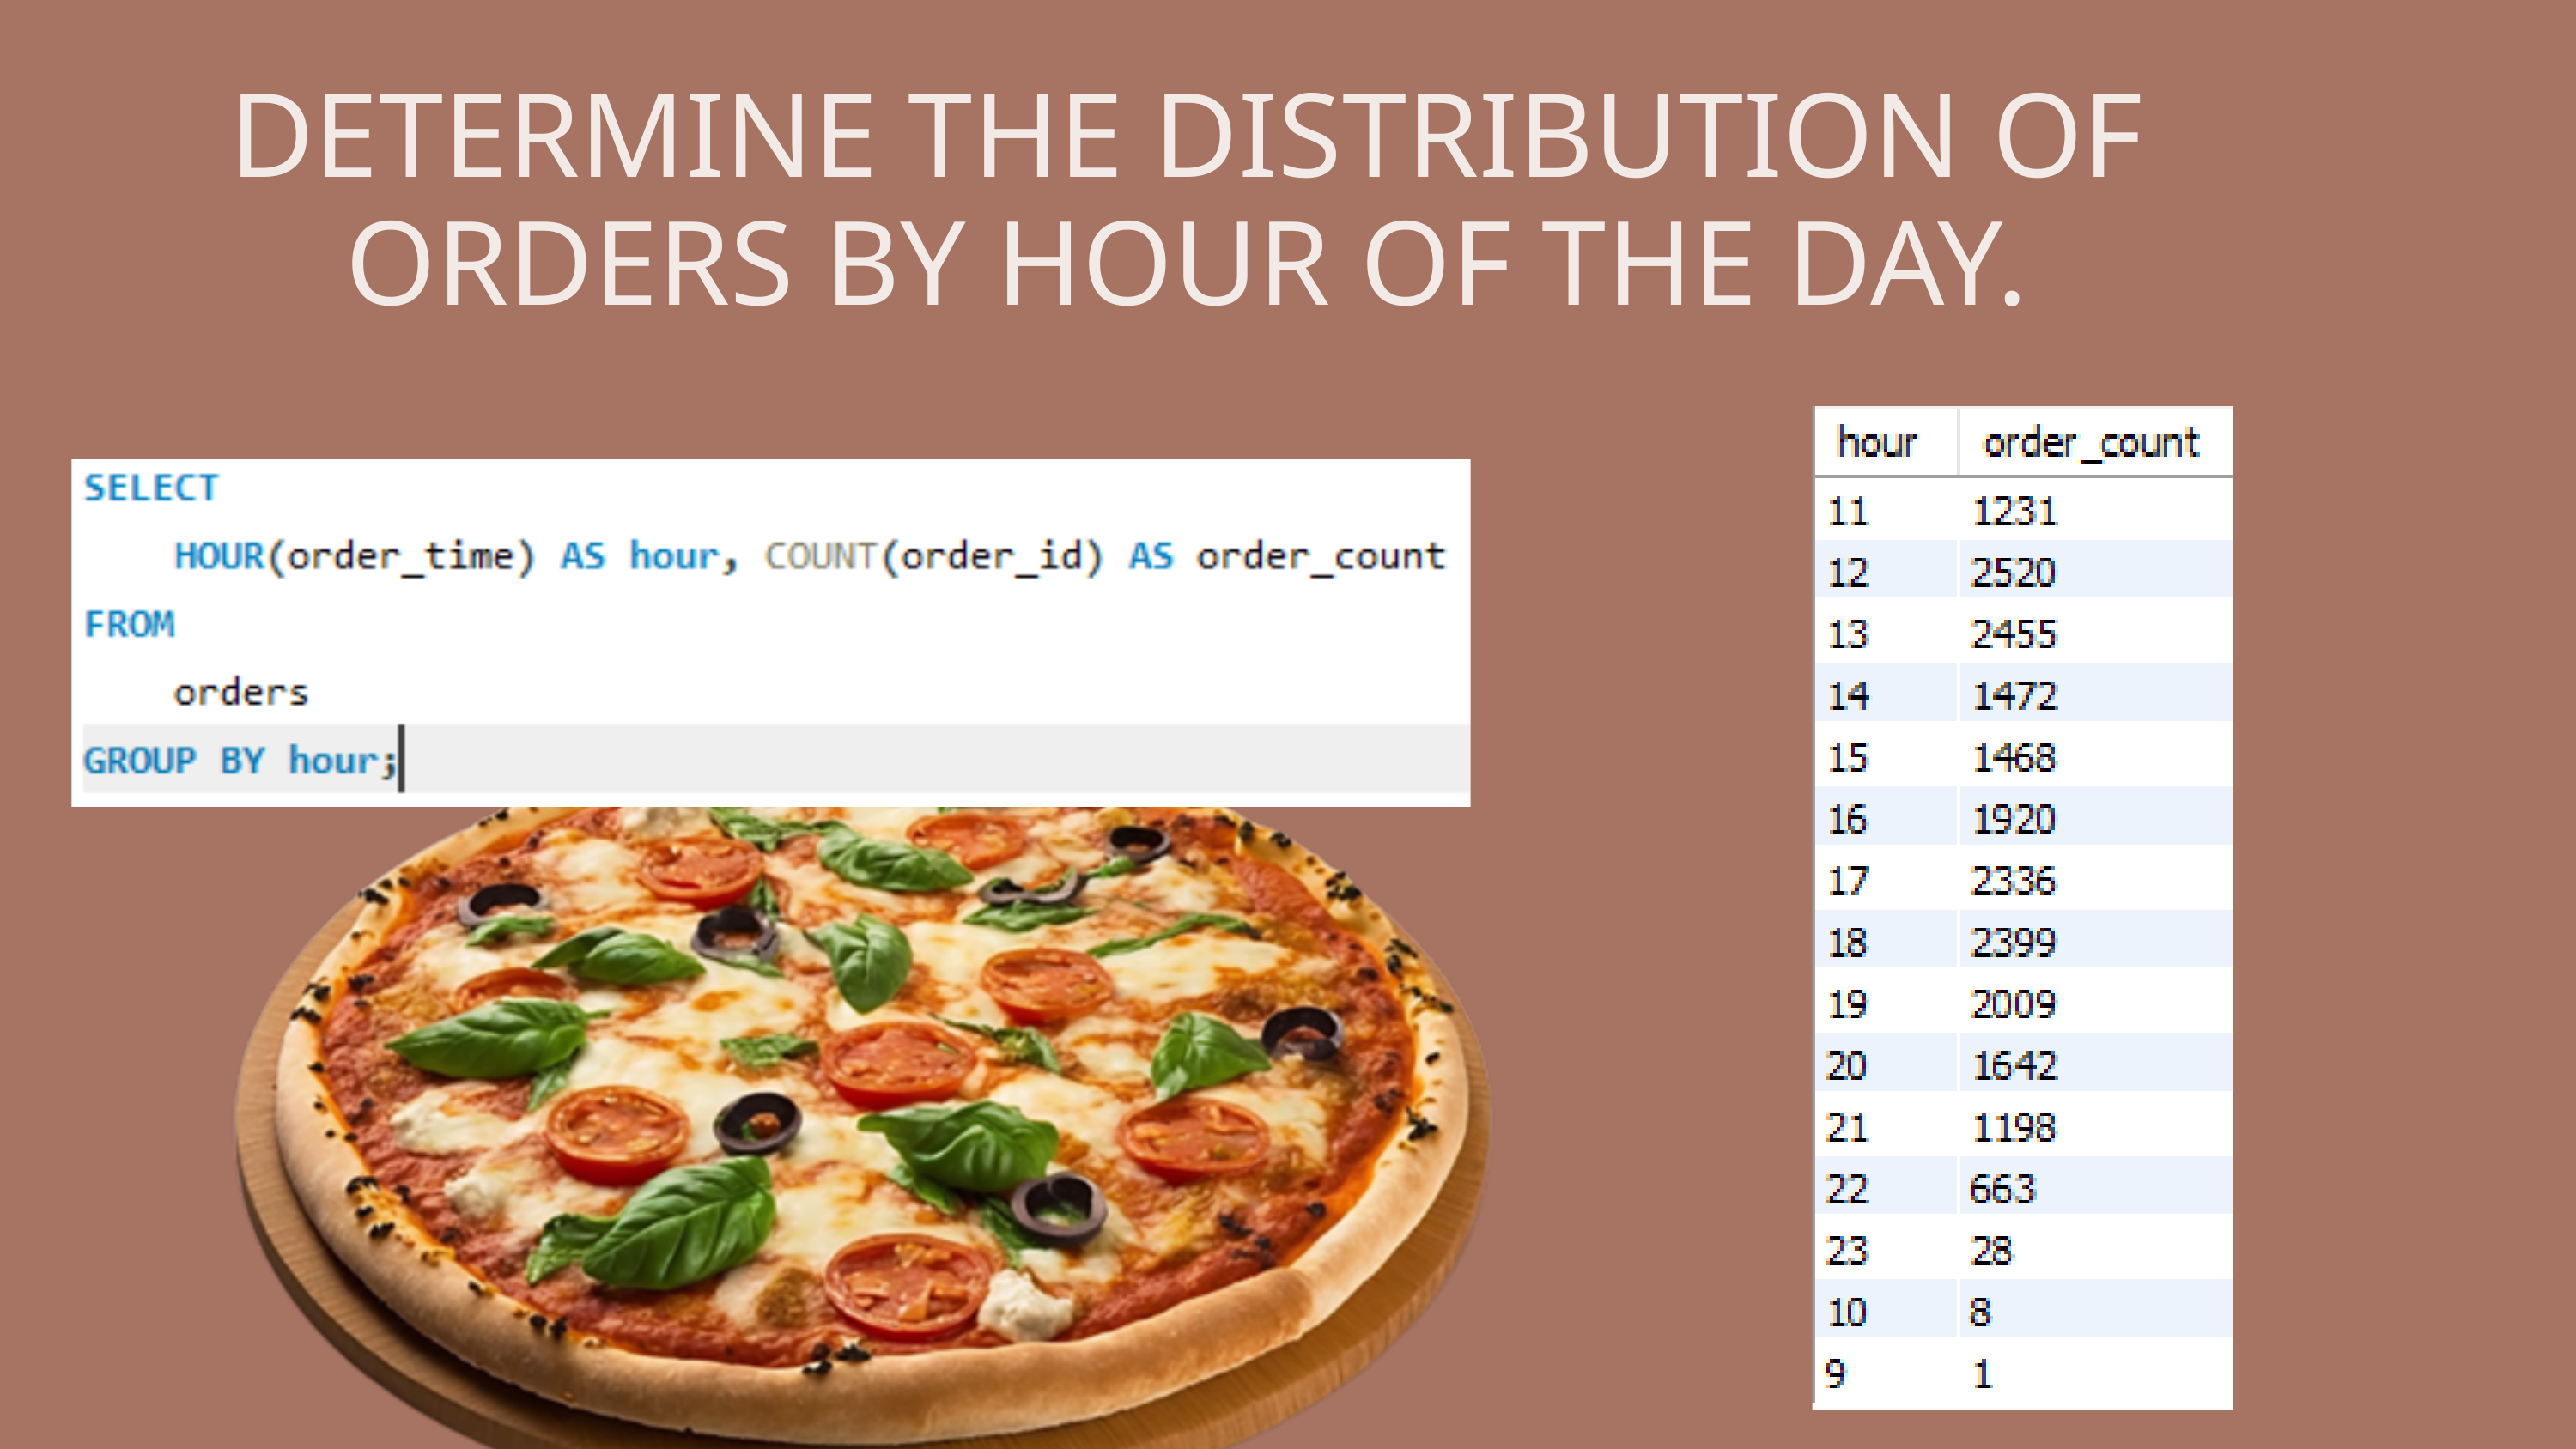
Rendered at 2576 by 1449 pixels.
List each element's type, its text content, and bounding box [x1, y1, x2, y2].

text_box [1812, 406, 2233, 1410]
text_box [97, 698, 1613, 1449]
text_box DETERMINE THE DISTRIBUTION OF ORDERS BY HOUR OF THE DAY. [97, 72, 2277, 329]
text_box [71, 459, 1471, 807]
